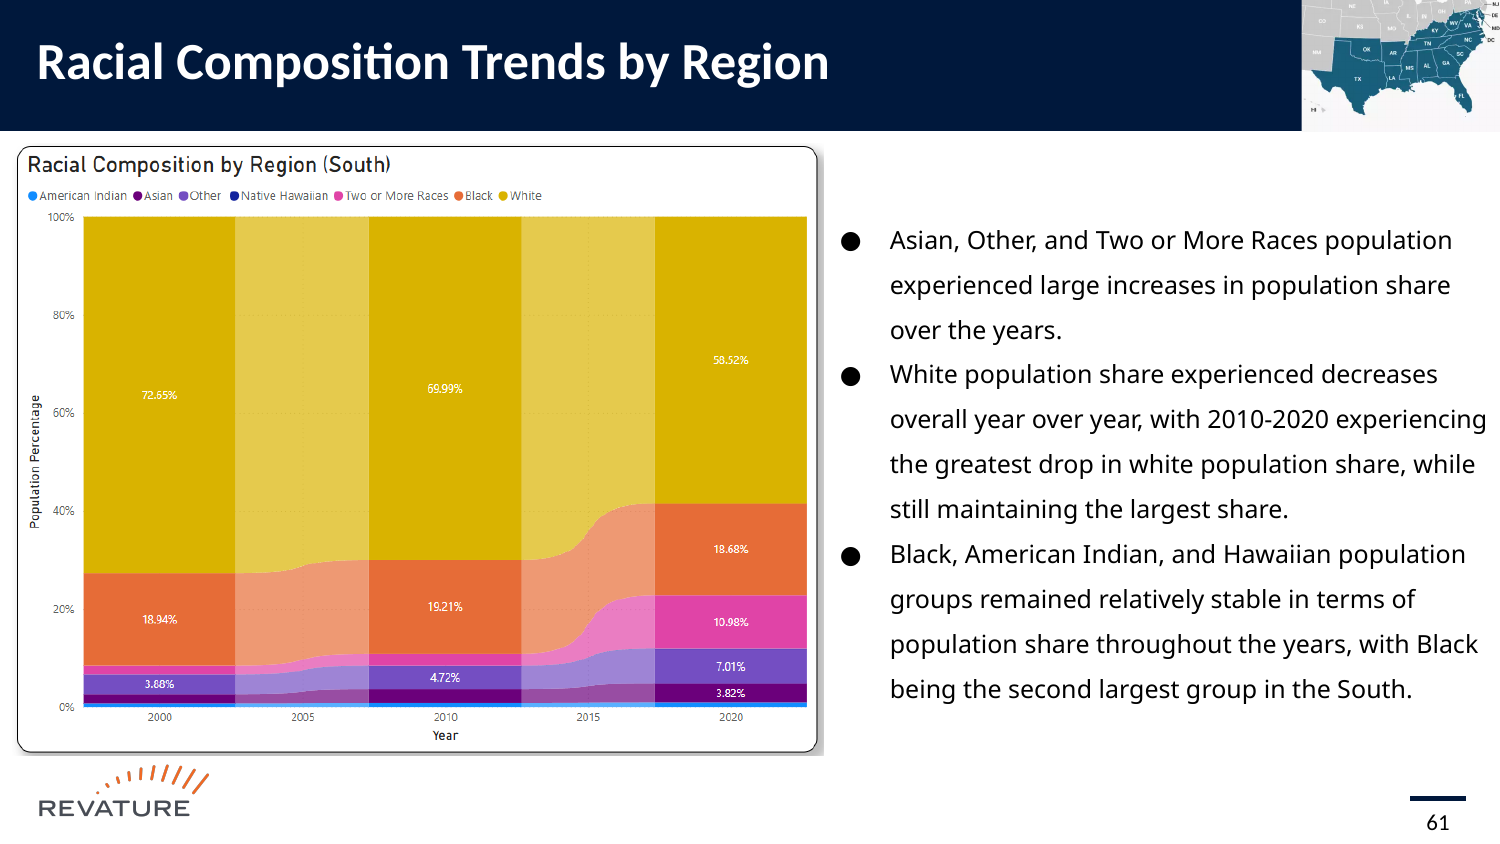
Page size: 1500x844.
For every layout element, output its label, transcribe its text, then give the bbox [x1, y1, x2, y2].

title Racial Composition Trends by Region [36, 34, 1466, 176]
picture [11, 142, 824, 756]
text_box Asian, Other, and Two or More Races population experienced large increases in population share over the years. White population share experienced decreases overall year over year, with 2010-2020 experiencing the greatest drop in white population share, while still maintaining the largest share. Black, American Indian, and Hawaiian population groups remained relatively stable in terms of population share throughout the years, with Black being the second largest group in the South. [829, 194, 1500, 705]
picture [34, 761, 211, 820]
picture [1301, 0, 1500, 132]
